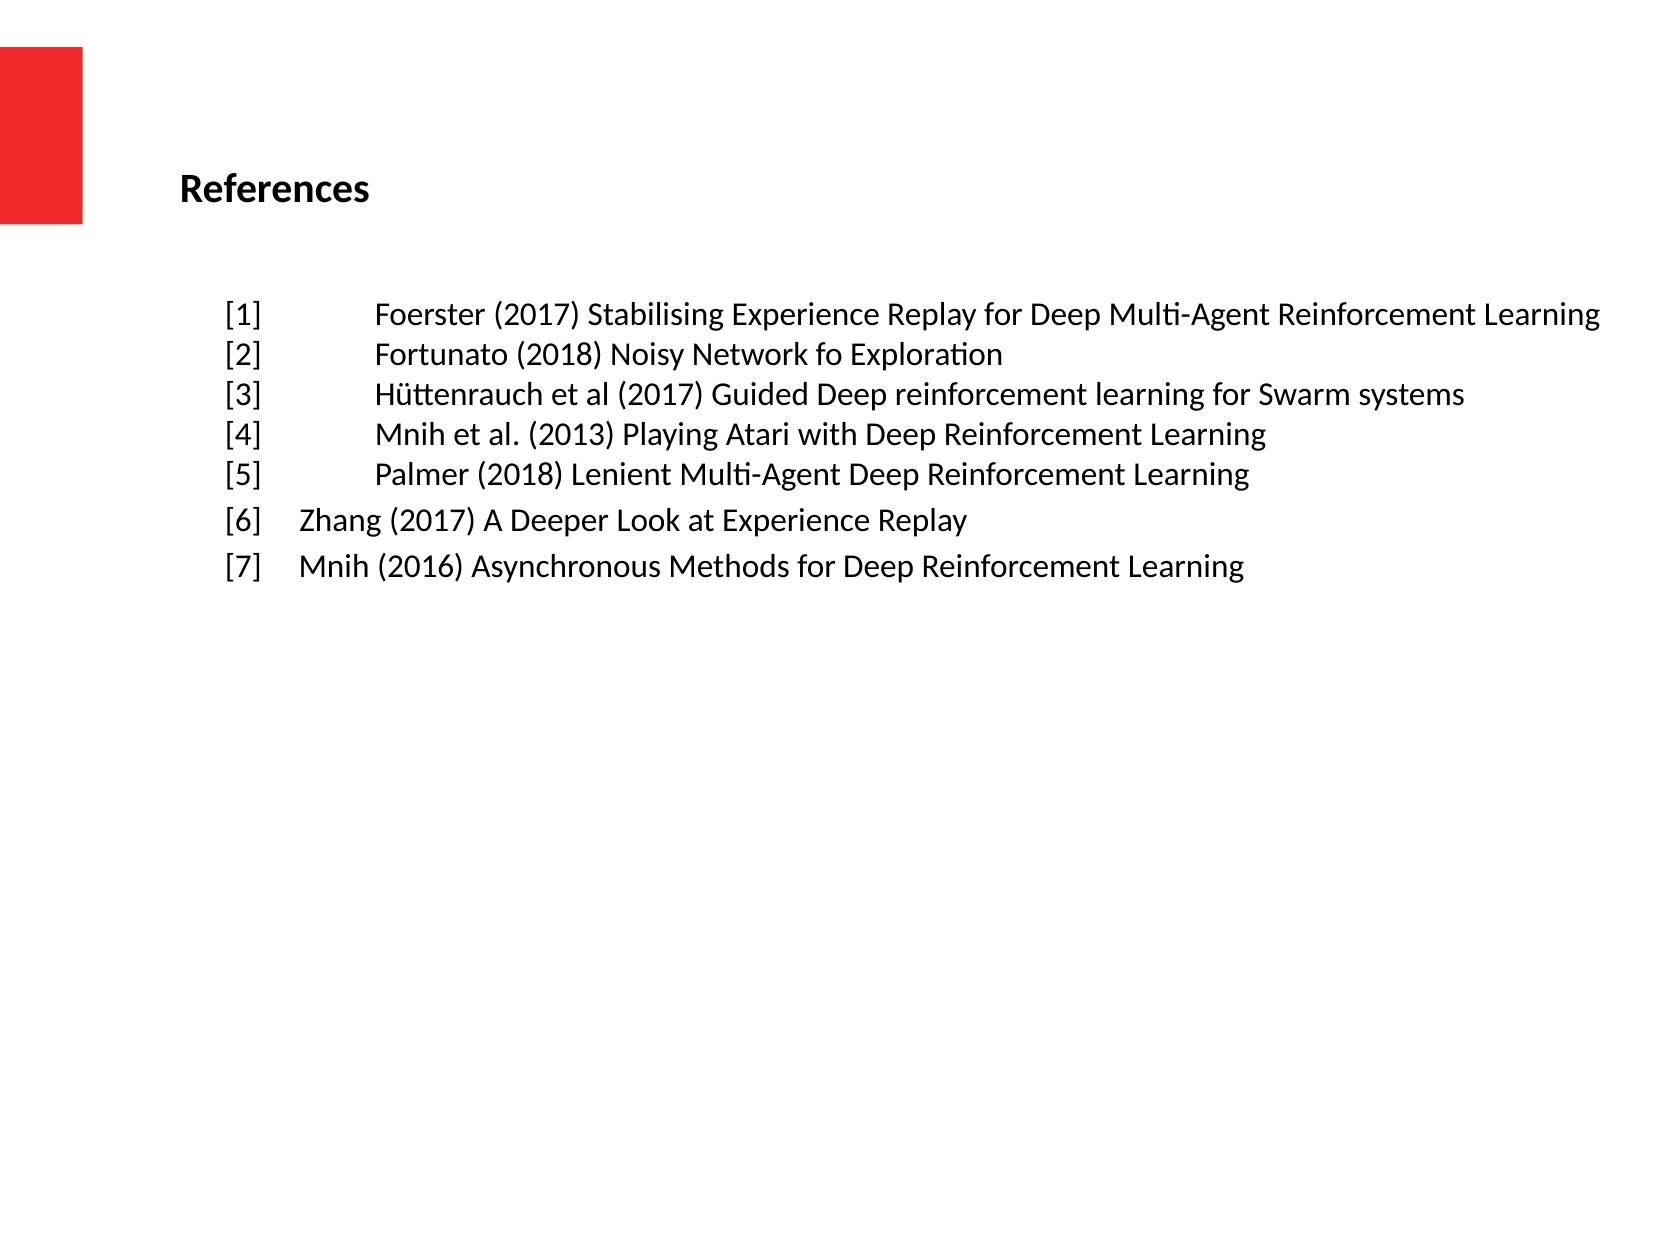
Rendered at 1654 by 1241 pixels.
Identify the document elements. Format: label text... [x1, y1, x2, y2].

text_box References [165, 153, 495, 210]
text_box [1] Foerster (2017) Stabilising Experience Replay for Deep Multi-Agent Reinforcement Learning [2] Fortunato (2018) Noisy Network fo Exploration [3] Hüttenrauch et al (2017) Guided Deep reinforcement learning for Swarm systems [4] Mnih et al. (2013) Playing Atari with Deep Reinforcement Learning [5] Palmer (2018) Lenient Multi-Agent Deep Reinforcement Learning [6] Zhang (2017) A Deeper Look at Experience Replay [7] Mnih (2016) Asynchronous Methods for Deep Reinforcement Learning [210, 195, 1635, 1020]
